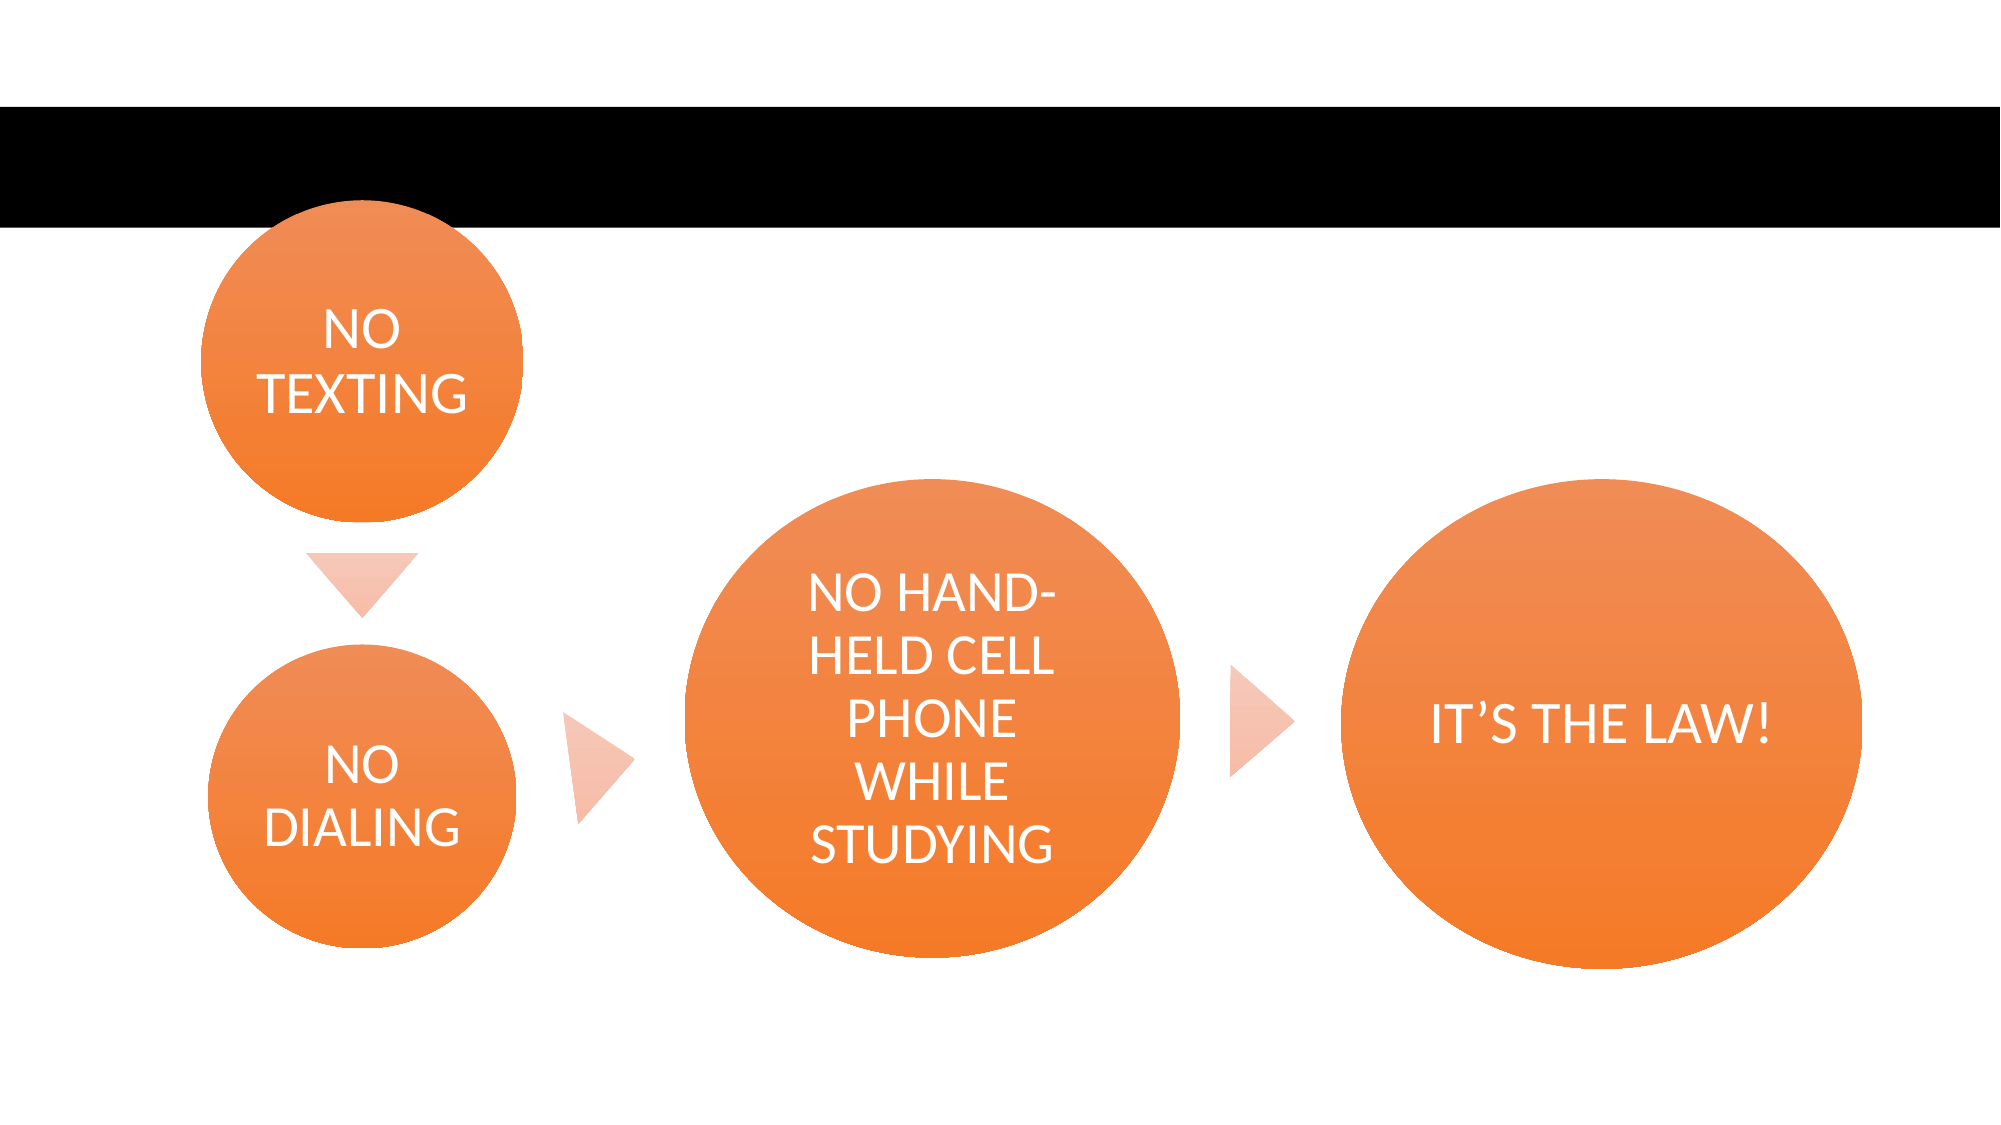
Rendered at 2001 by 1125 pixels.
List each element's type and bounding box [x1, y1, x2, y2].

list [137, 199, 1927, 970]
text_box [0, 106, 2000, 229]
